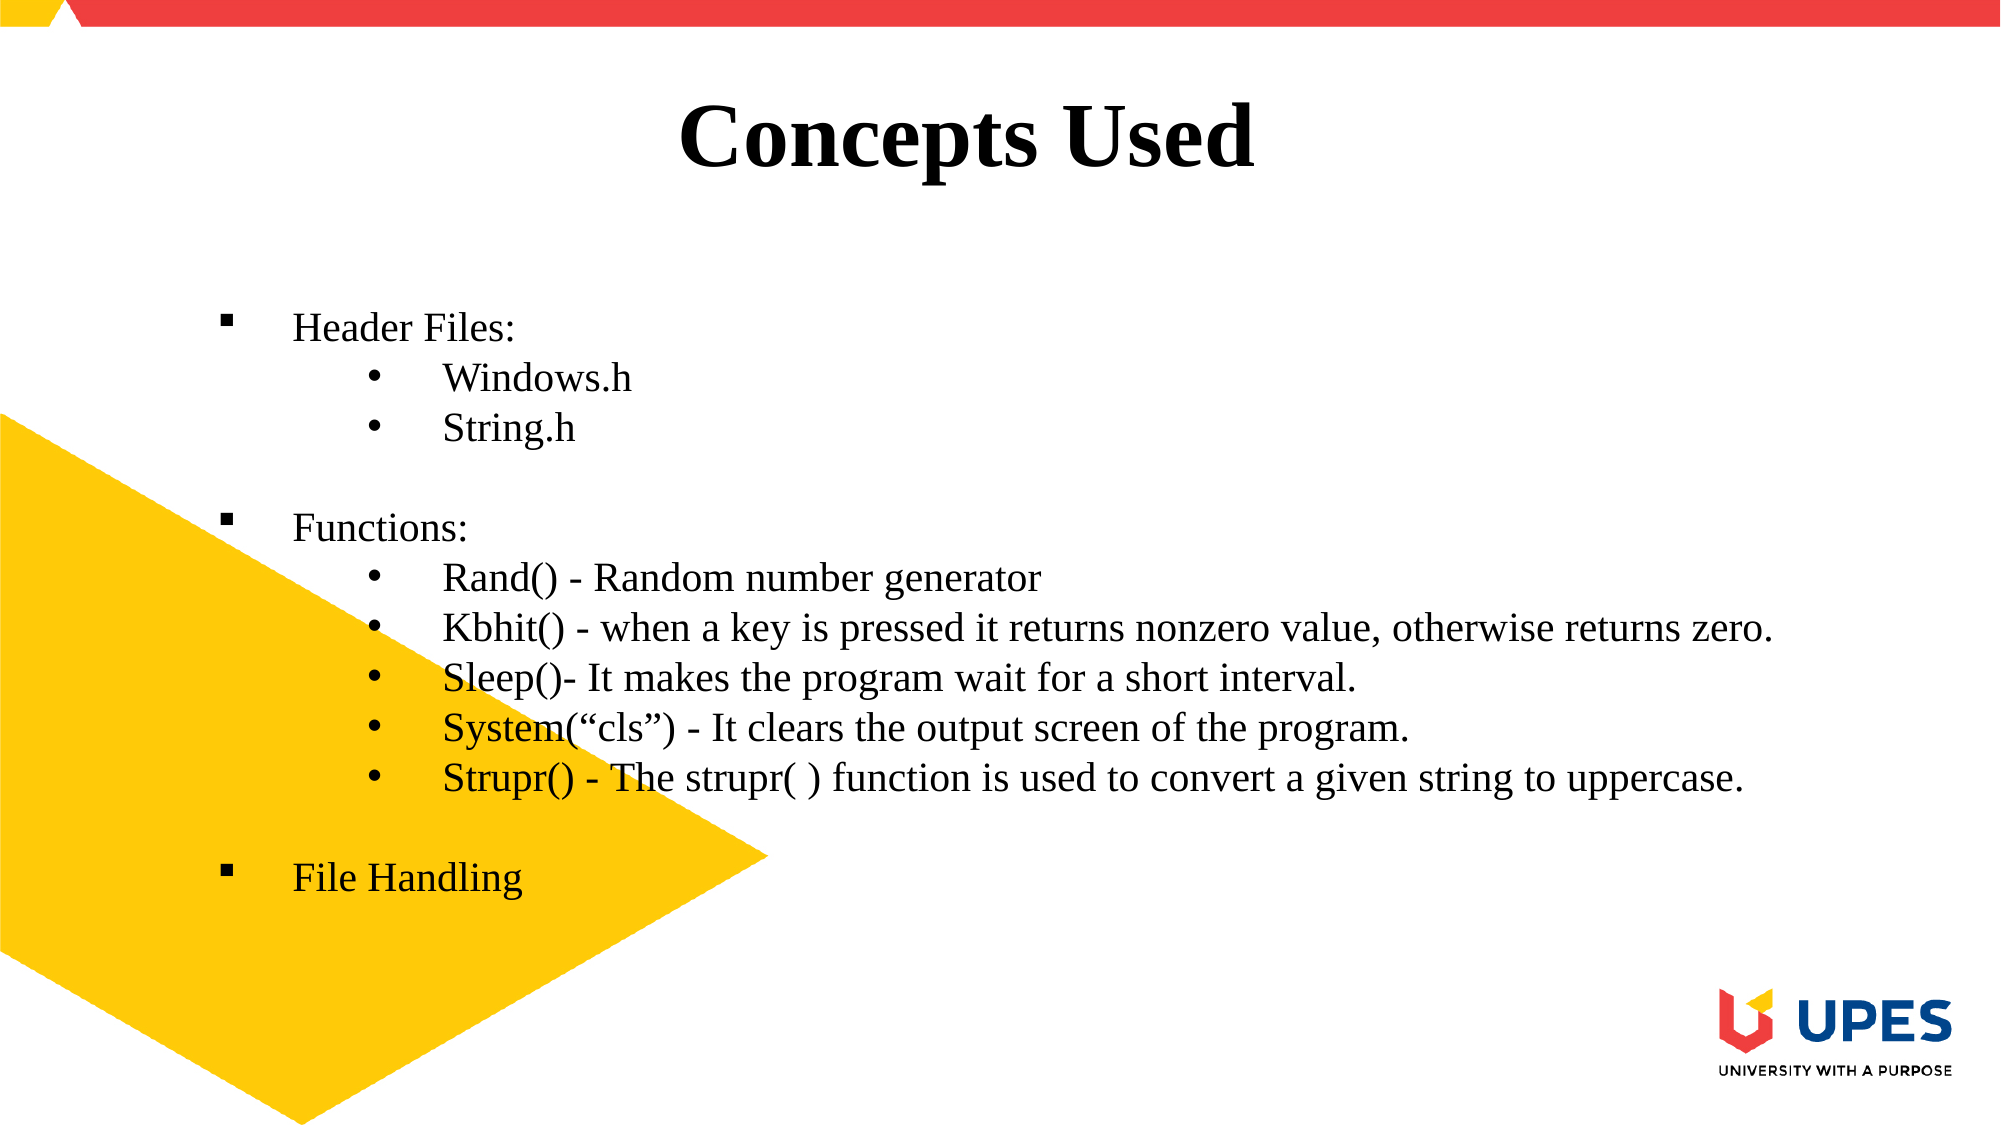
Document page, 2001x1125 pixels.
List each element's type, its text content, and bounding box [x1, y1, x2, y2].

title Concepts Used [0, 83, 1967, 176]
text_box Header Files: Windows.h String.h Functions: Rand() - Random number generator Kbhit() - when a key is pressed it returns nonzero value, otherwise returns zero. Sleep()- It makes the program wait for a short interval. System(“cls”) - It clears the output screen of the program. Strupr() - The strupr( ) function is used to convert a given string to uppercase. File Handling [202, 292, 1935, 958]
picture [0, 0, 2001, 1125]
